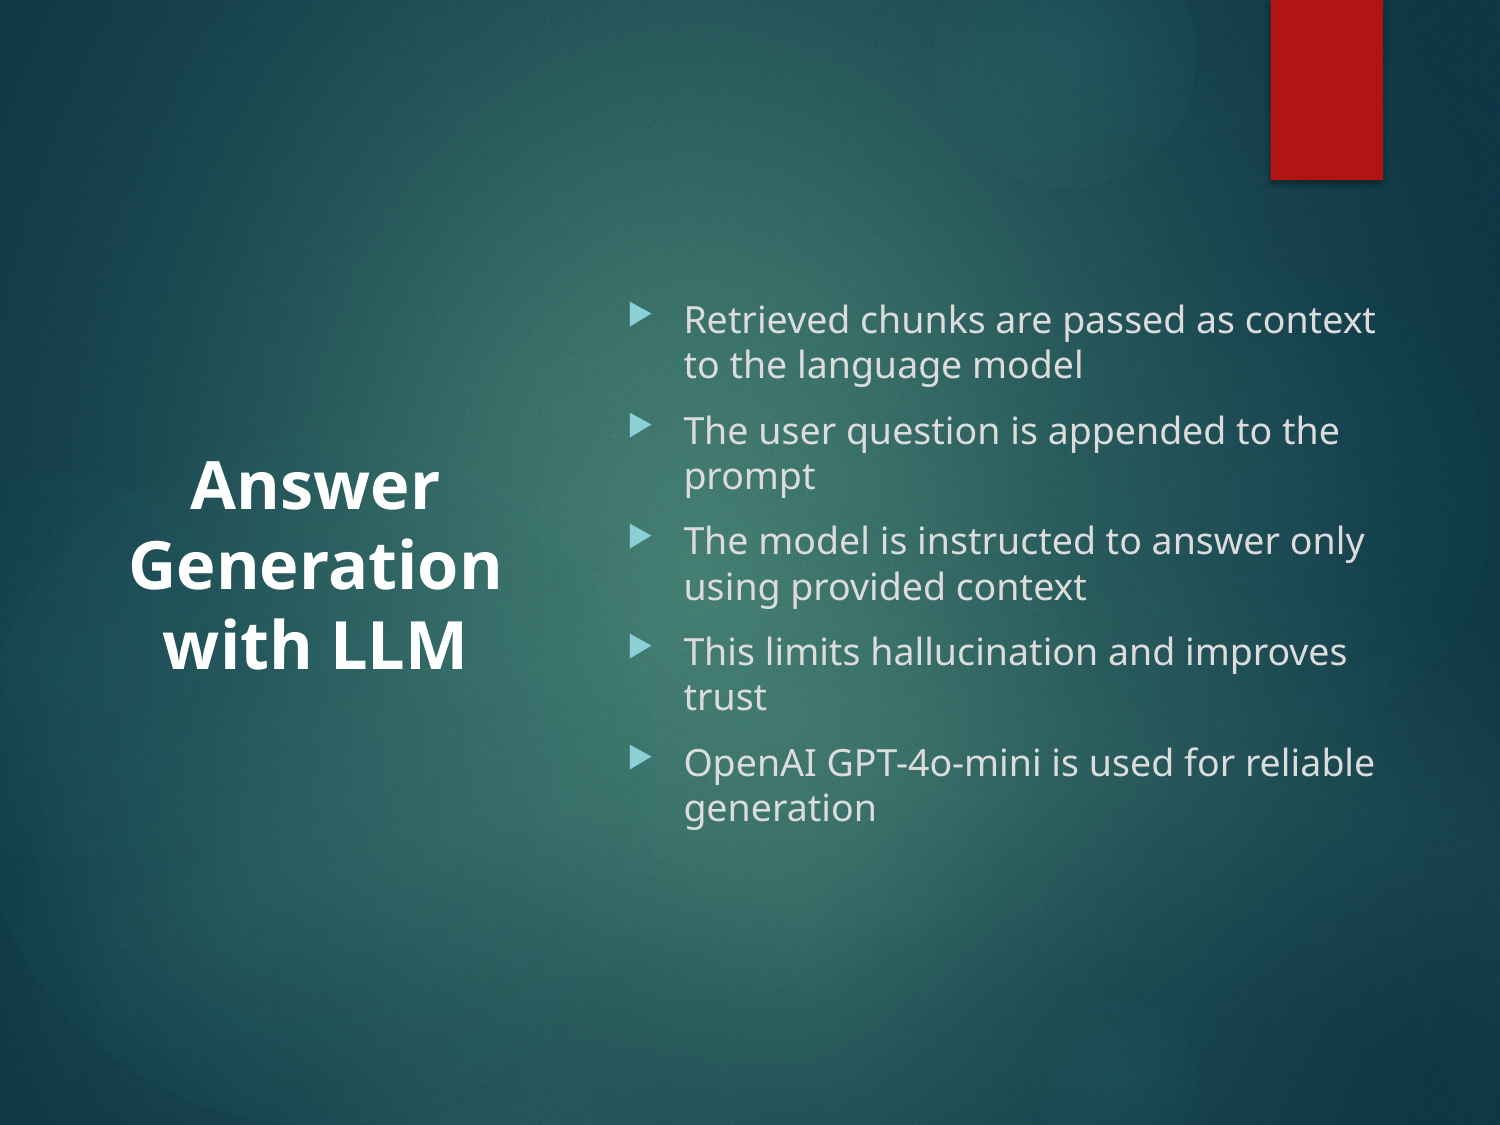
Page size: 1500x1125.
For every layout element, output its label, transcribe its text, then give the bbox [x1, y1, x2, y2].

list Retrieved chunks are passed as context to the language model The user question is appended to the prompt The model is instructed to answer only using provided context This limits hallucination and improves trust OpenAI GPT-4o-mini is used for reliable generation [612, 131, 1400, 993]
title Answer Generation with LLM [99, 131, 533, 993]
